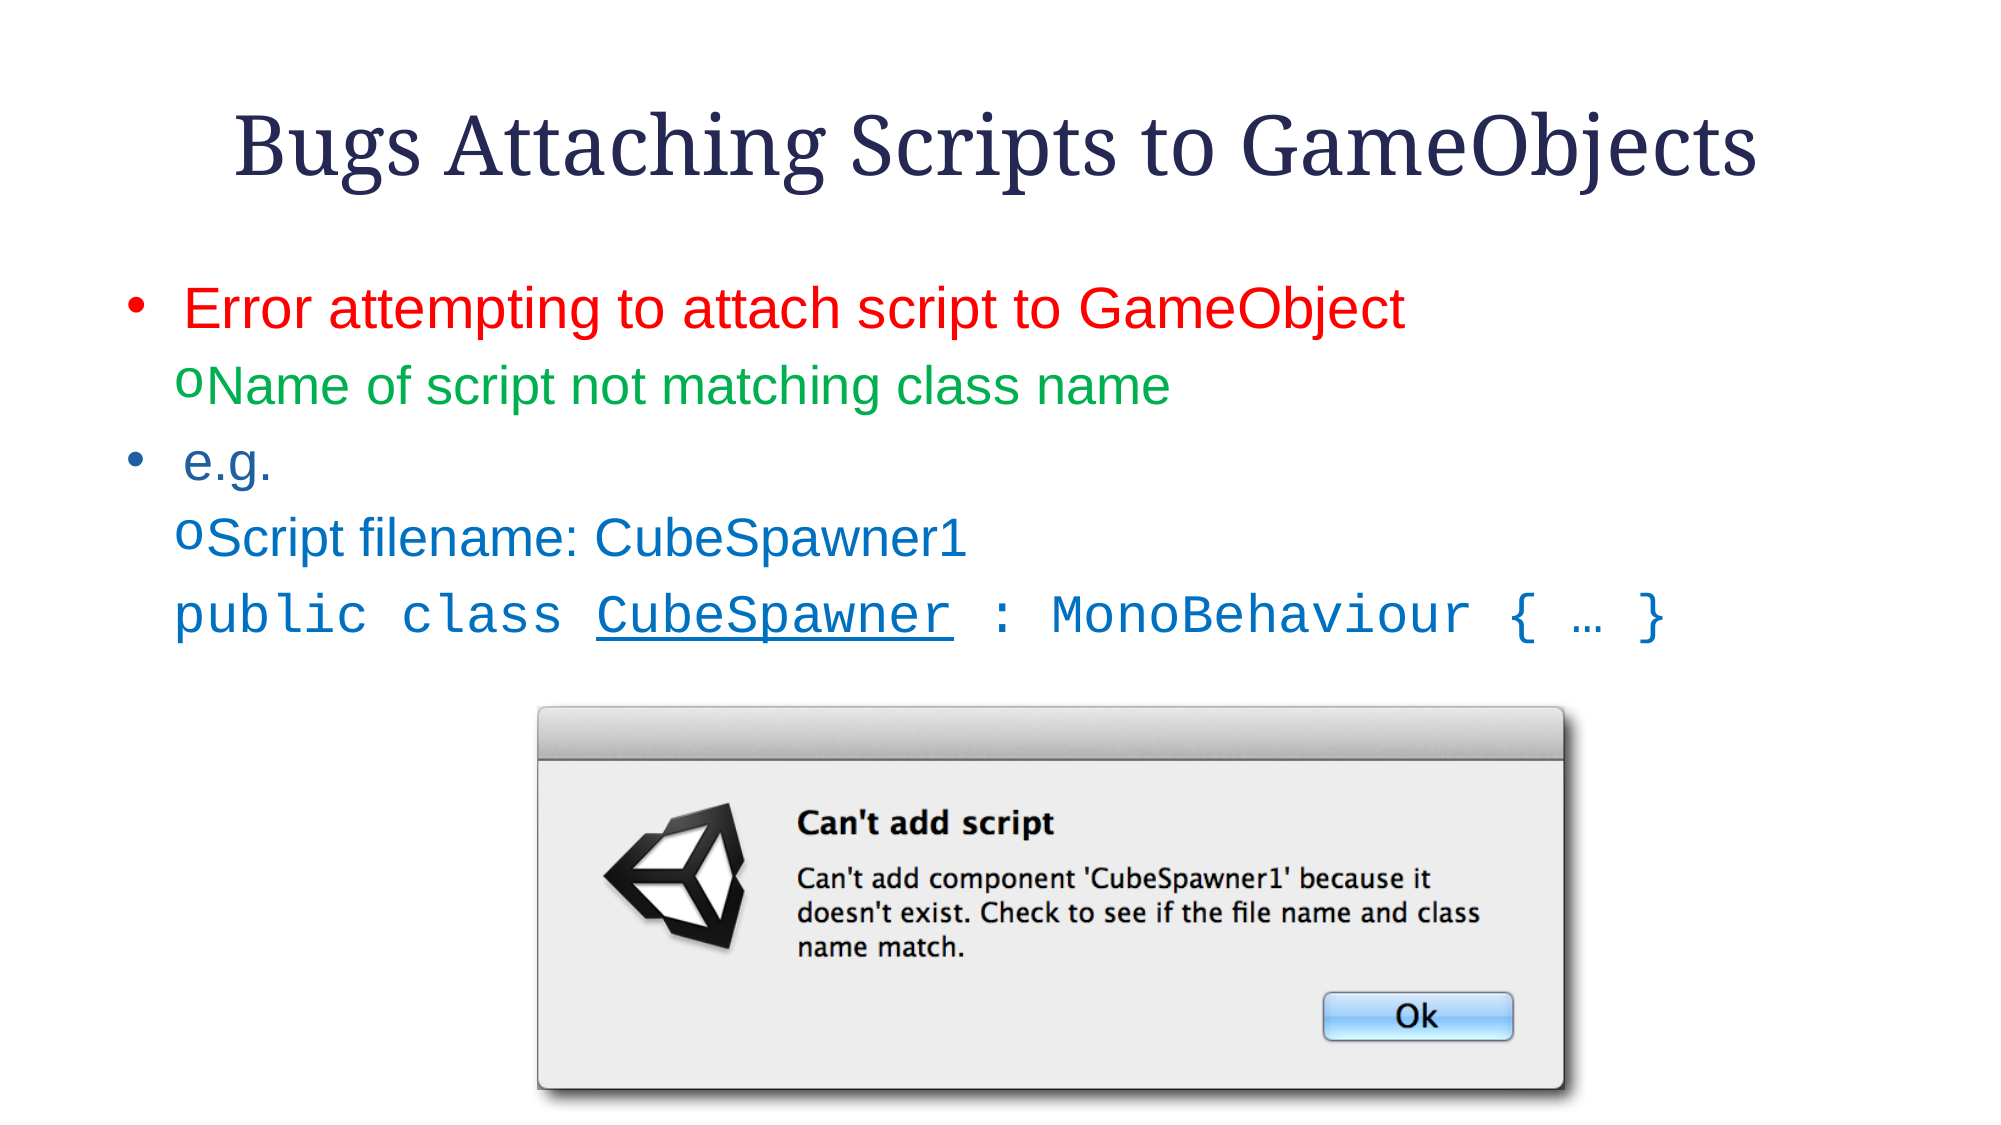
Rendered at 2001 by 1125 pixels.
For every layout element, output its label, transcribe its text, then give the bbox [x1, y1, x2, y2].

picture [537, 705, 1565, 1090]
title Bugs Attaching Scripts to GameObjects [99, 0, 1900, 200]
list Error attempting to attach script to GameObject Name of script not matching class name e.g. Script filename: CubeSpawner1 public class CubeSpawner : MonoBehaviour { … } [99, 262, 1900, 1005]
